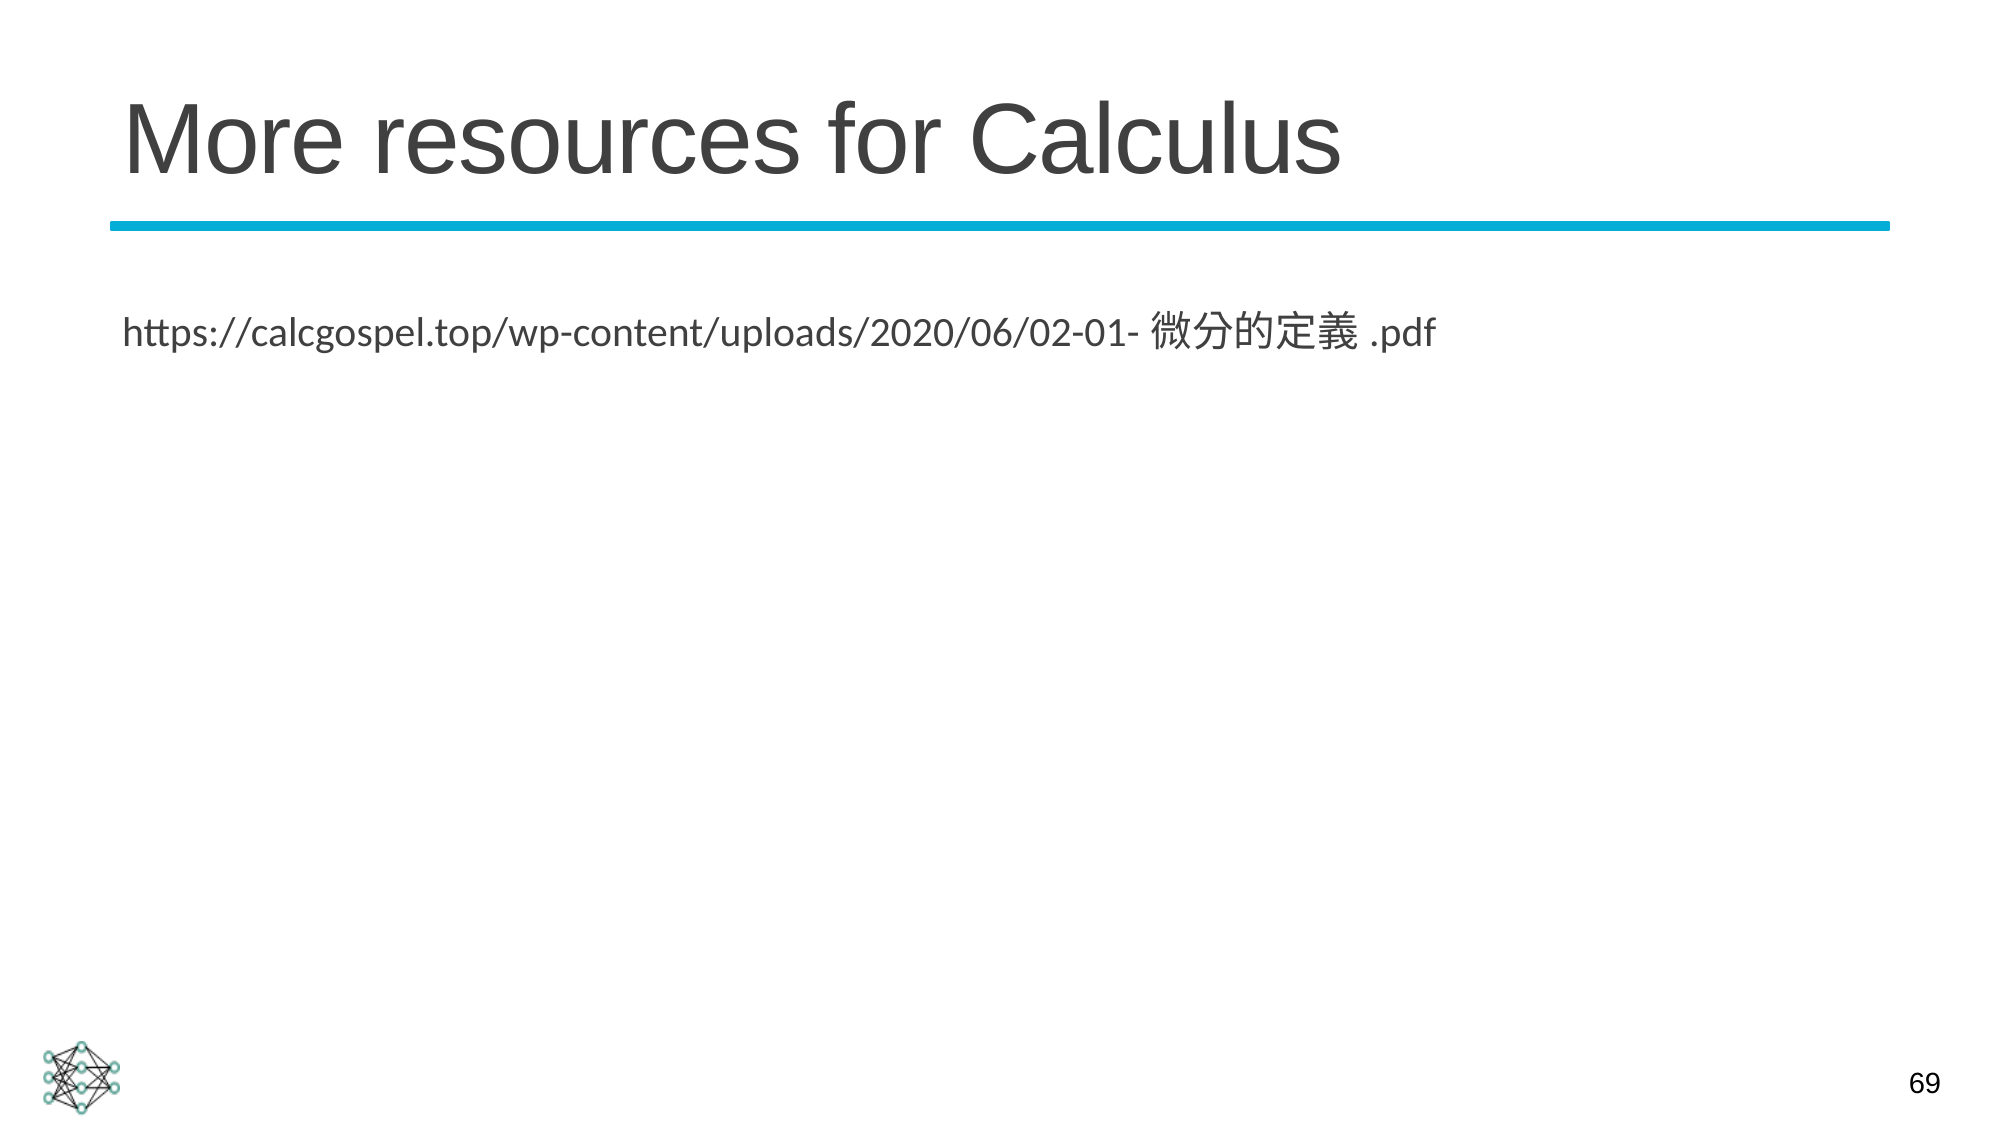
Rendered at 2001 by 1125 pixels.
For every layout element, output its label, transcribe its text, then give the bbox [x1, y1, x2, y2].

slide_number 69 [1740, 1052, 1957, 1113]
title More resources for Calculus [107, 58, 1899, 228]
picture [43, 1041, 120, 1116]
list https://calcgospel.top/wp-content/uploads/2020/06/02-01-微分的定義.pdf [107, 302, 1899, 963]
